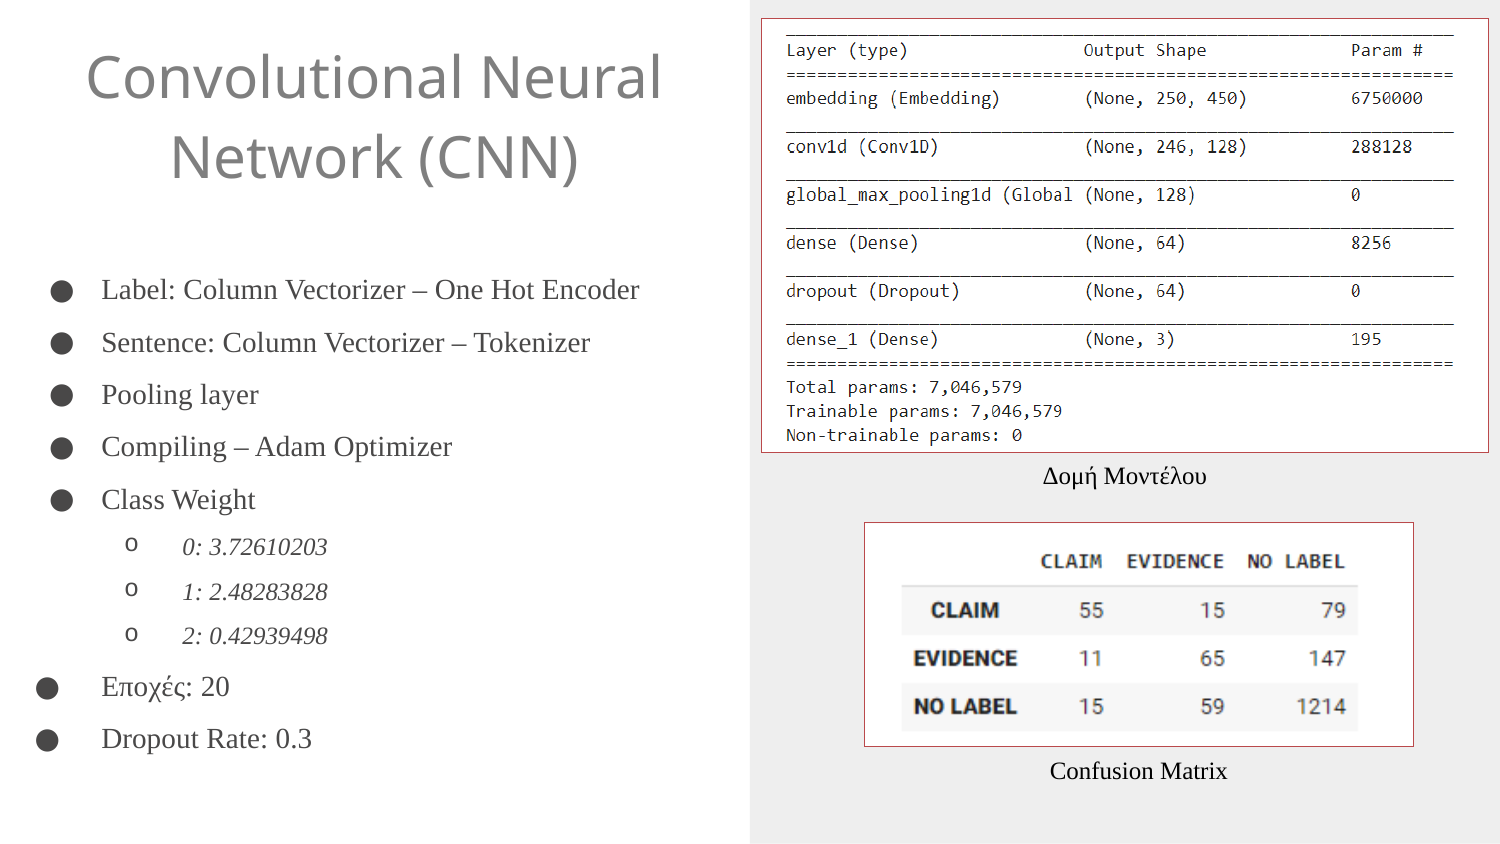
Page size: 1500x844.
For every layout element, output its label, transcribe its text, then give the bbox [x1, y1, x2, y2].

subtitle Label: Column Vectorizer – One Hot Encoder Sentence: Column Vectorizer – Tokenizer Pooling layer Compiling – Adam Optimizer Class Weight 0: 3.72610203 1: 2.48283828 2: 0.42939498 Εποχές: 20 Dropout Rate: 0.3 [11, 237, 737, 826]
text_box Δομή Μοντέλου [761, 459, 1489, 497]
text_box Confusion Matrix [864, 753, 1414, 792]
picture [761, 17, 1489, 453]
picture [864, 522, 1414, 747]
title Convolutional Neural Network (CNN) [0, 0, 749, 206]
